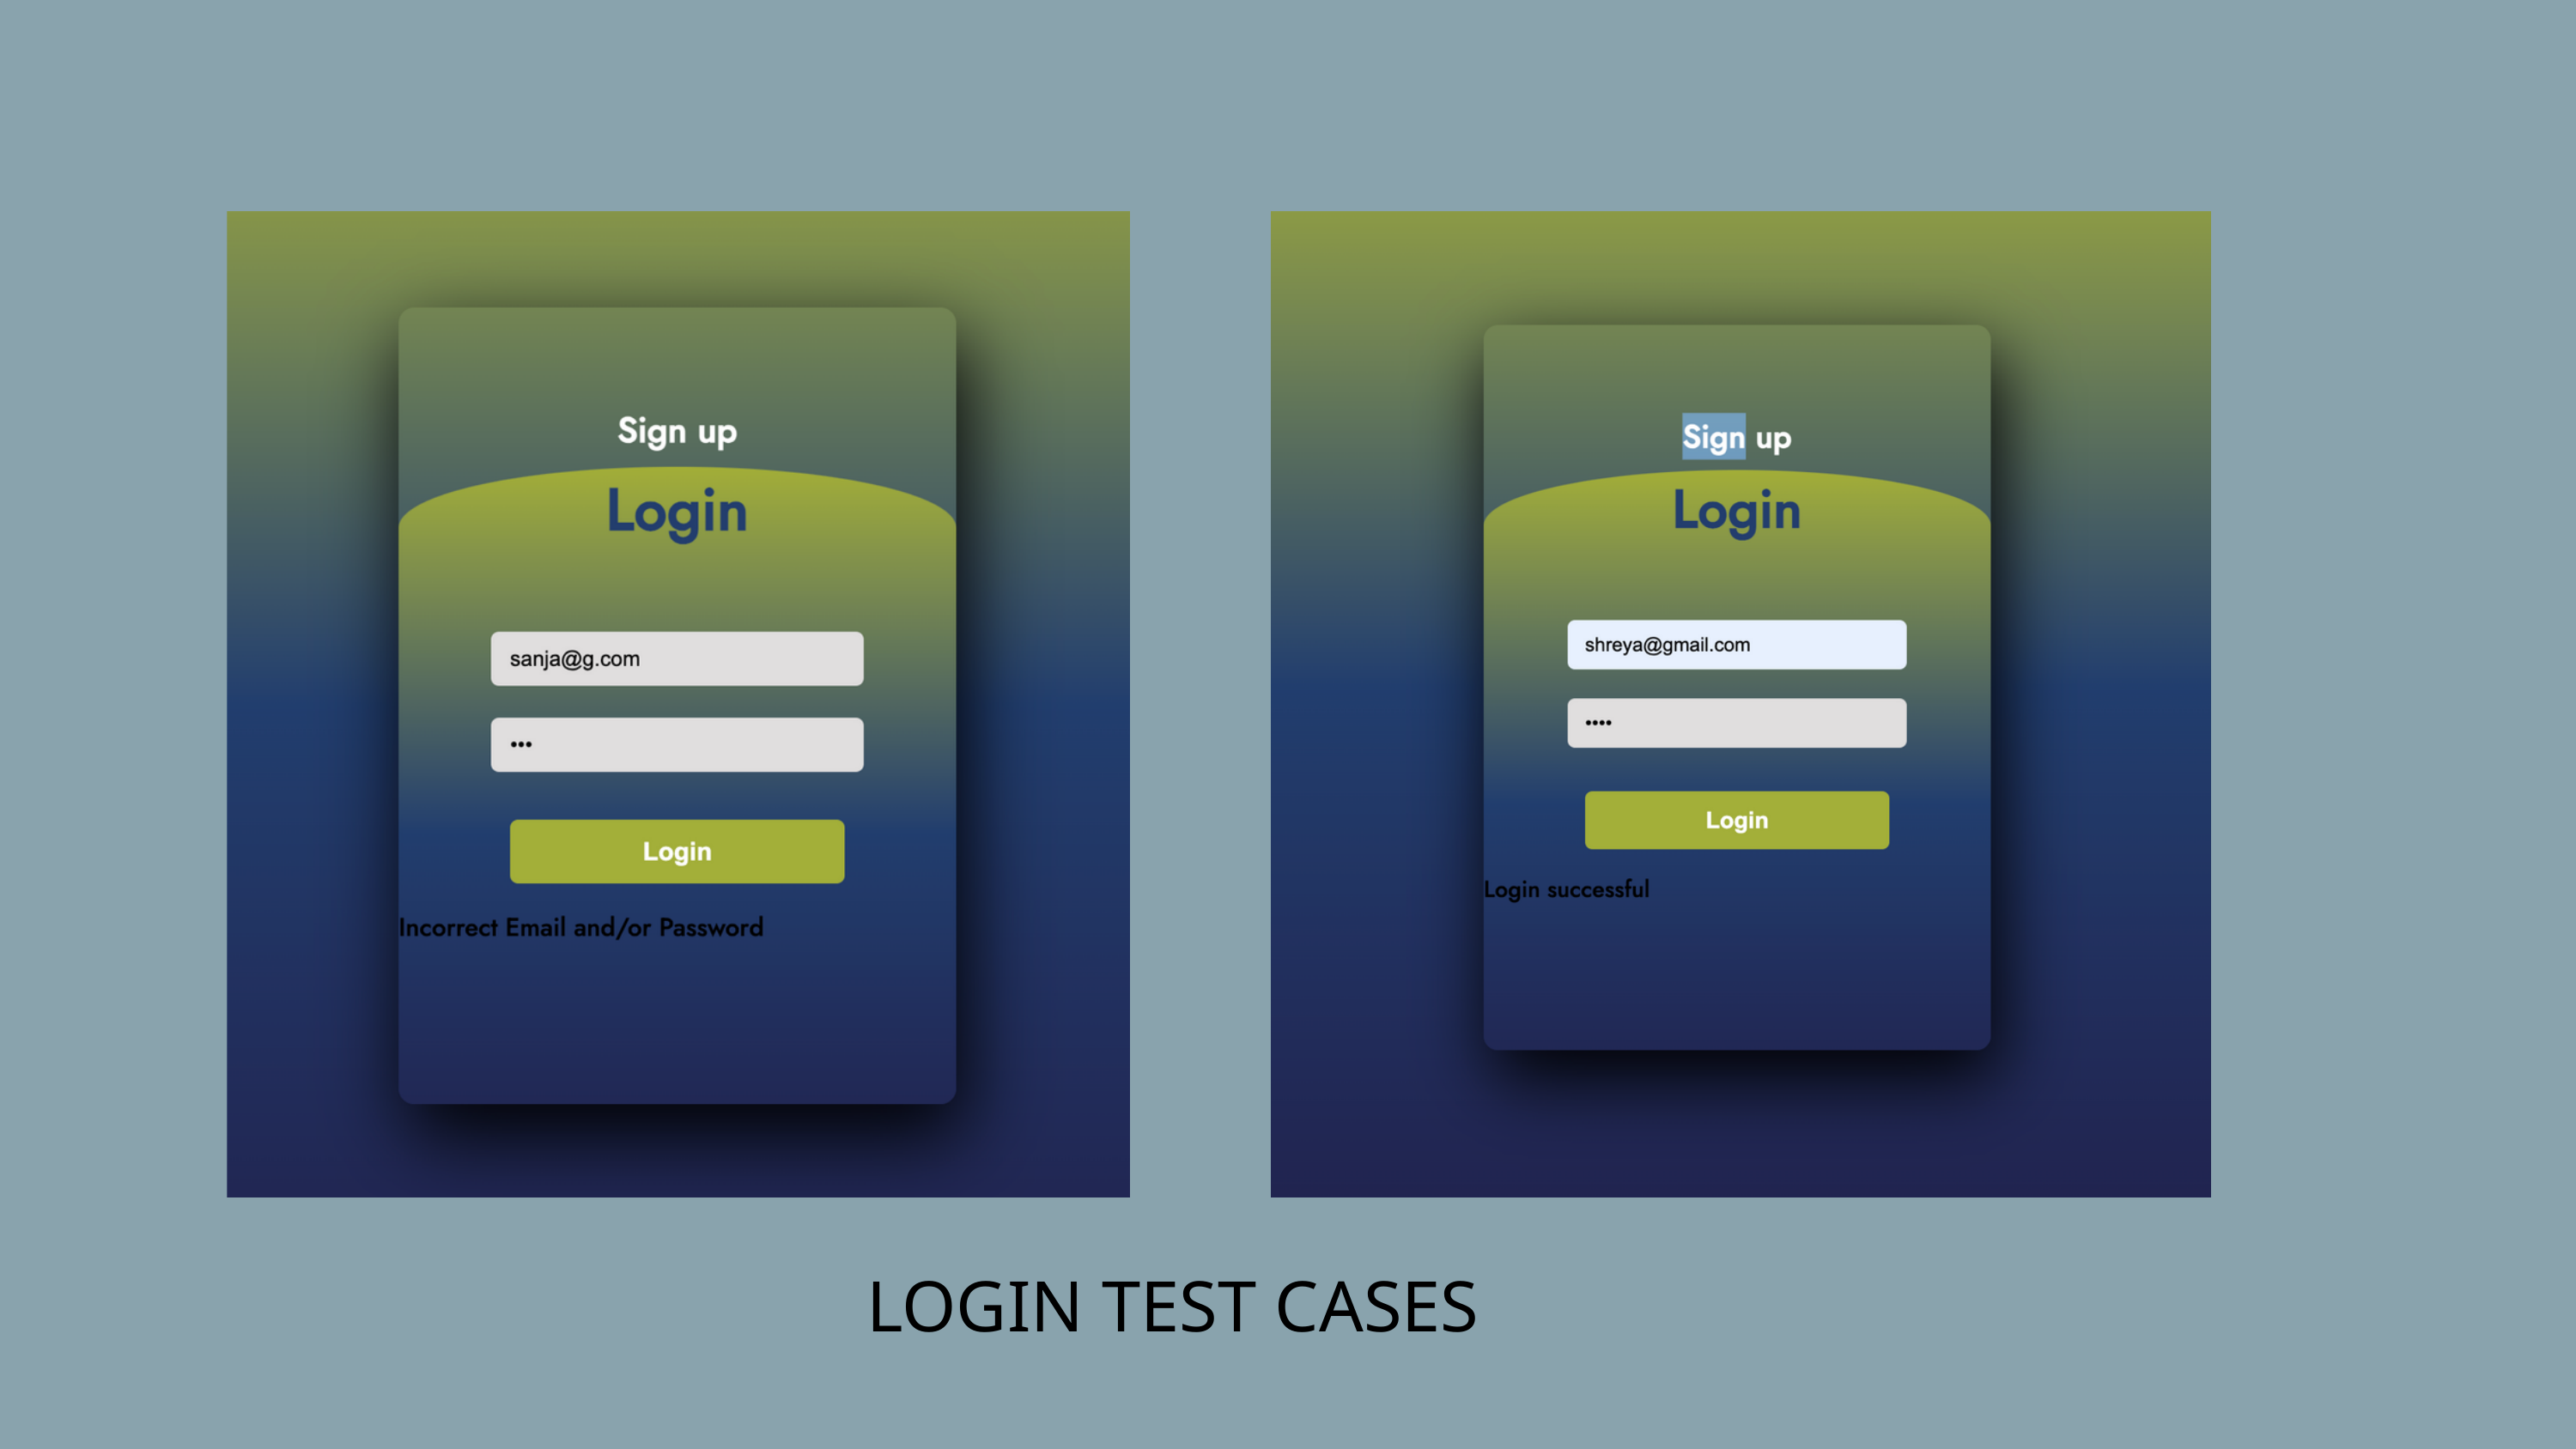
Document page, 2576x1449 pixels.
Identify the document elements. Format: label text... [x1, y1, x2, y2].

text_box [227, 211, 1131, 1197]
text_box LOGIN TEST CASES [829, 1247, 1516, 1444]
text_box [1271, 211, 2211, 1197]
